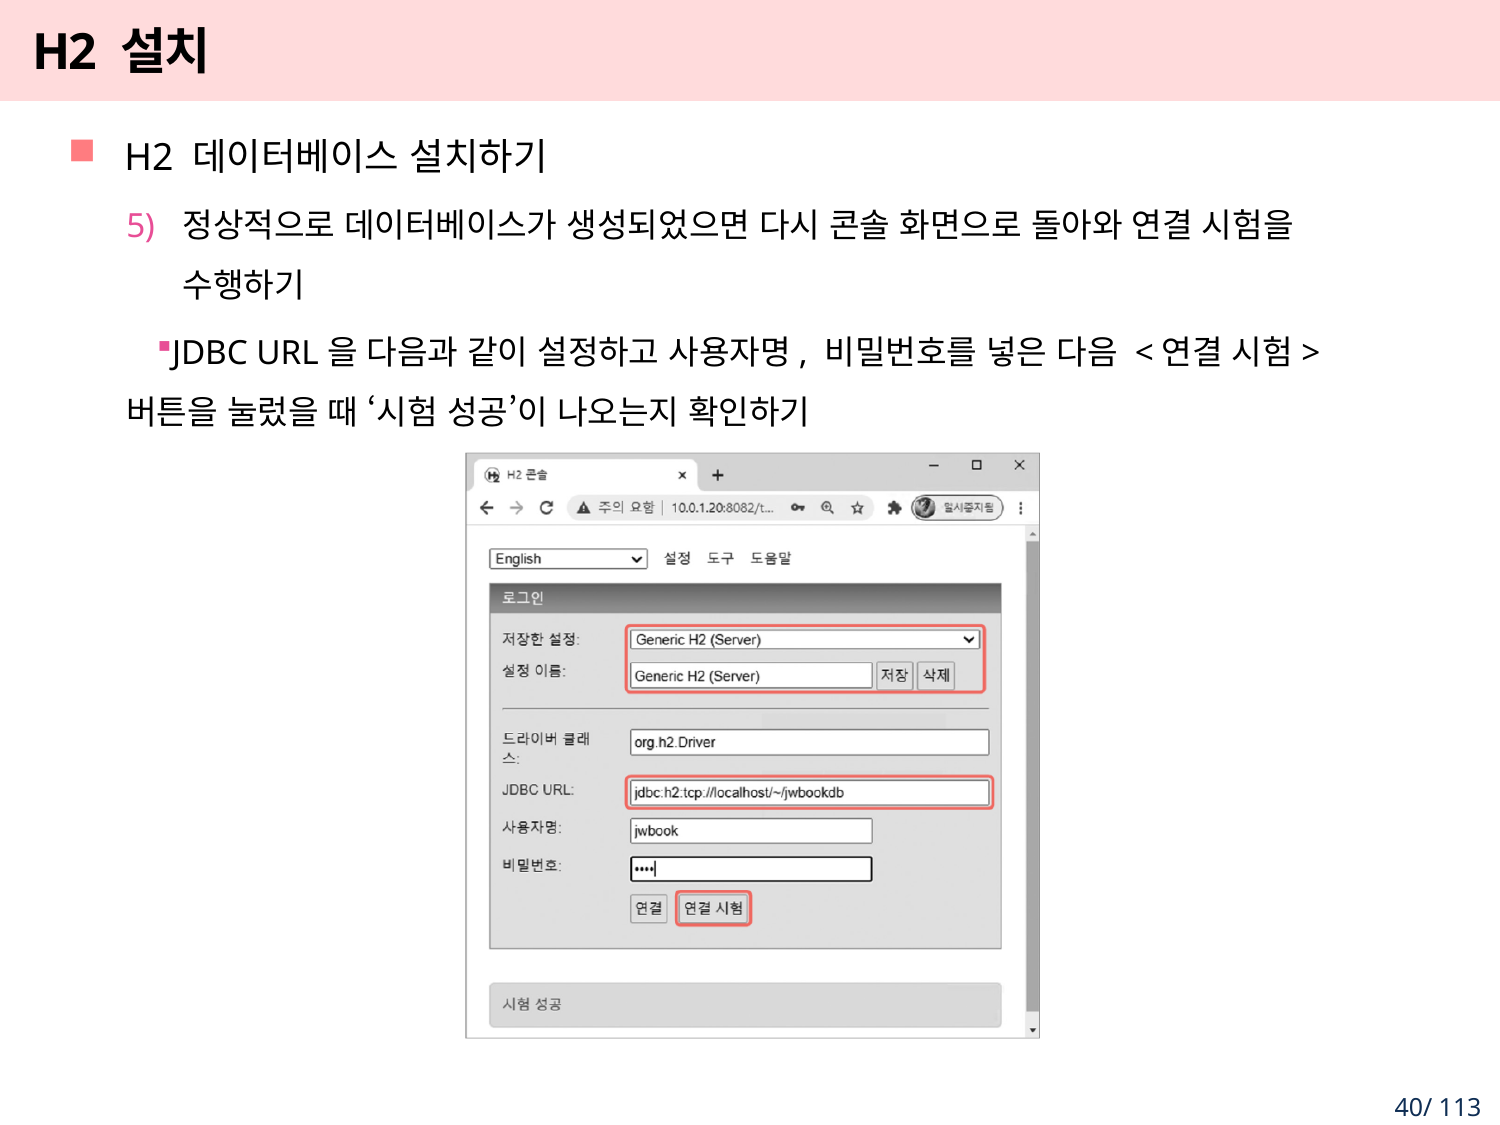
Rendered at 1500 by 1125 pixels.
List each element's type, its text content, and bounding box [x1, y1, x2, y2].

title H2 설치 [17, 10, 1295, 89]
picture [455, 444, 1045, 1048]
list H2 데이터베이스 설치하기 정상적으로 데이터베이스가 생성되었으면 다시 콘솔 화면으로 돌아와 연결 시험을 수행하기 JDBC URL을 다음과 같이 설정하고 사용자명, 비밀번호를 넣은 다음 <연결 시험> 버튼을 눌렀을 때 ‘시험 성공’이 나오는지 확인하기 [53, 125, 1425, 1005]
